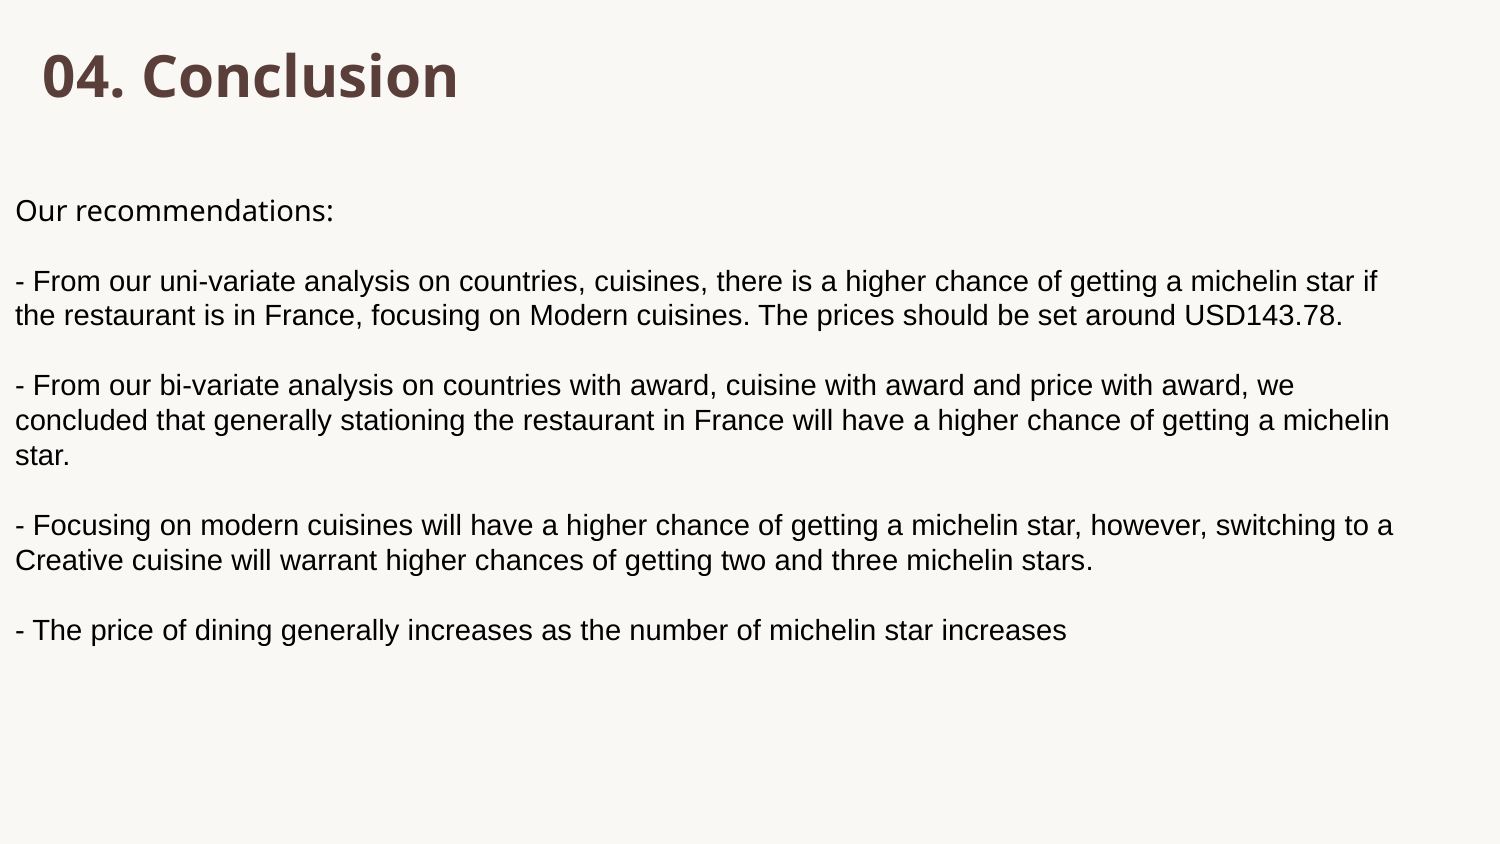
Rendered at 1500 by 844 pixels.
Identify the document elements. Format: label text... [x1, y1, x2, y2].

text_box Our recommendations: - From our uni-variate analysis on countries, cuisines, there is a higher chance of getting a michelin star if the restaurant is in France, focusing on Modern cuisines. The prices should be set around USD143.78. - From our bi-variate analysis on countries with award, cuisine with award and price with award, we concluded that generally stationing the restaurant in France will have a higher chance of getting a michelin star. - Focusing on modern cuisines will have a higher chance of getting a michelin star, however, switching to a Creative cuisine will warrant higher chances of getting two and three michelin stars. - The price of dining generally increases as the number of michelin star increases [0, 176, 1439, 662]
title 04. Conclusion [27, 37, 1090, 121]
